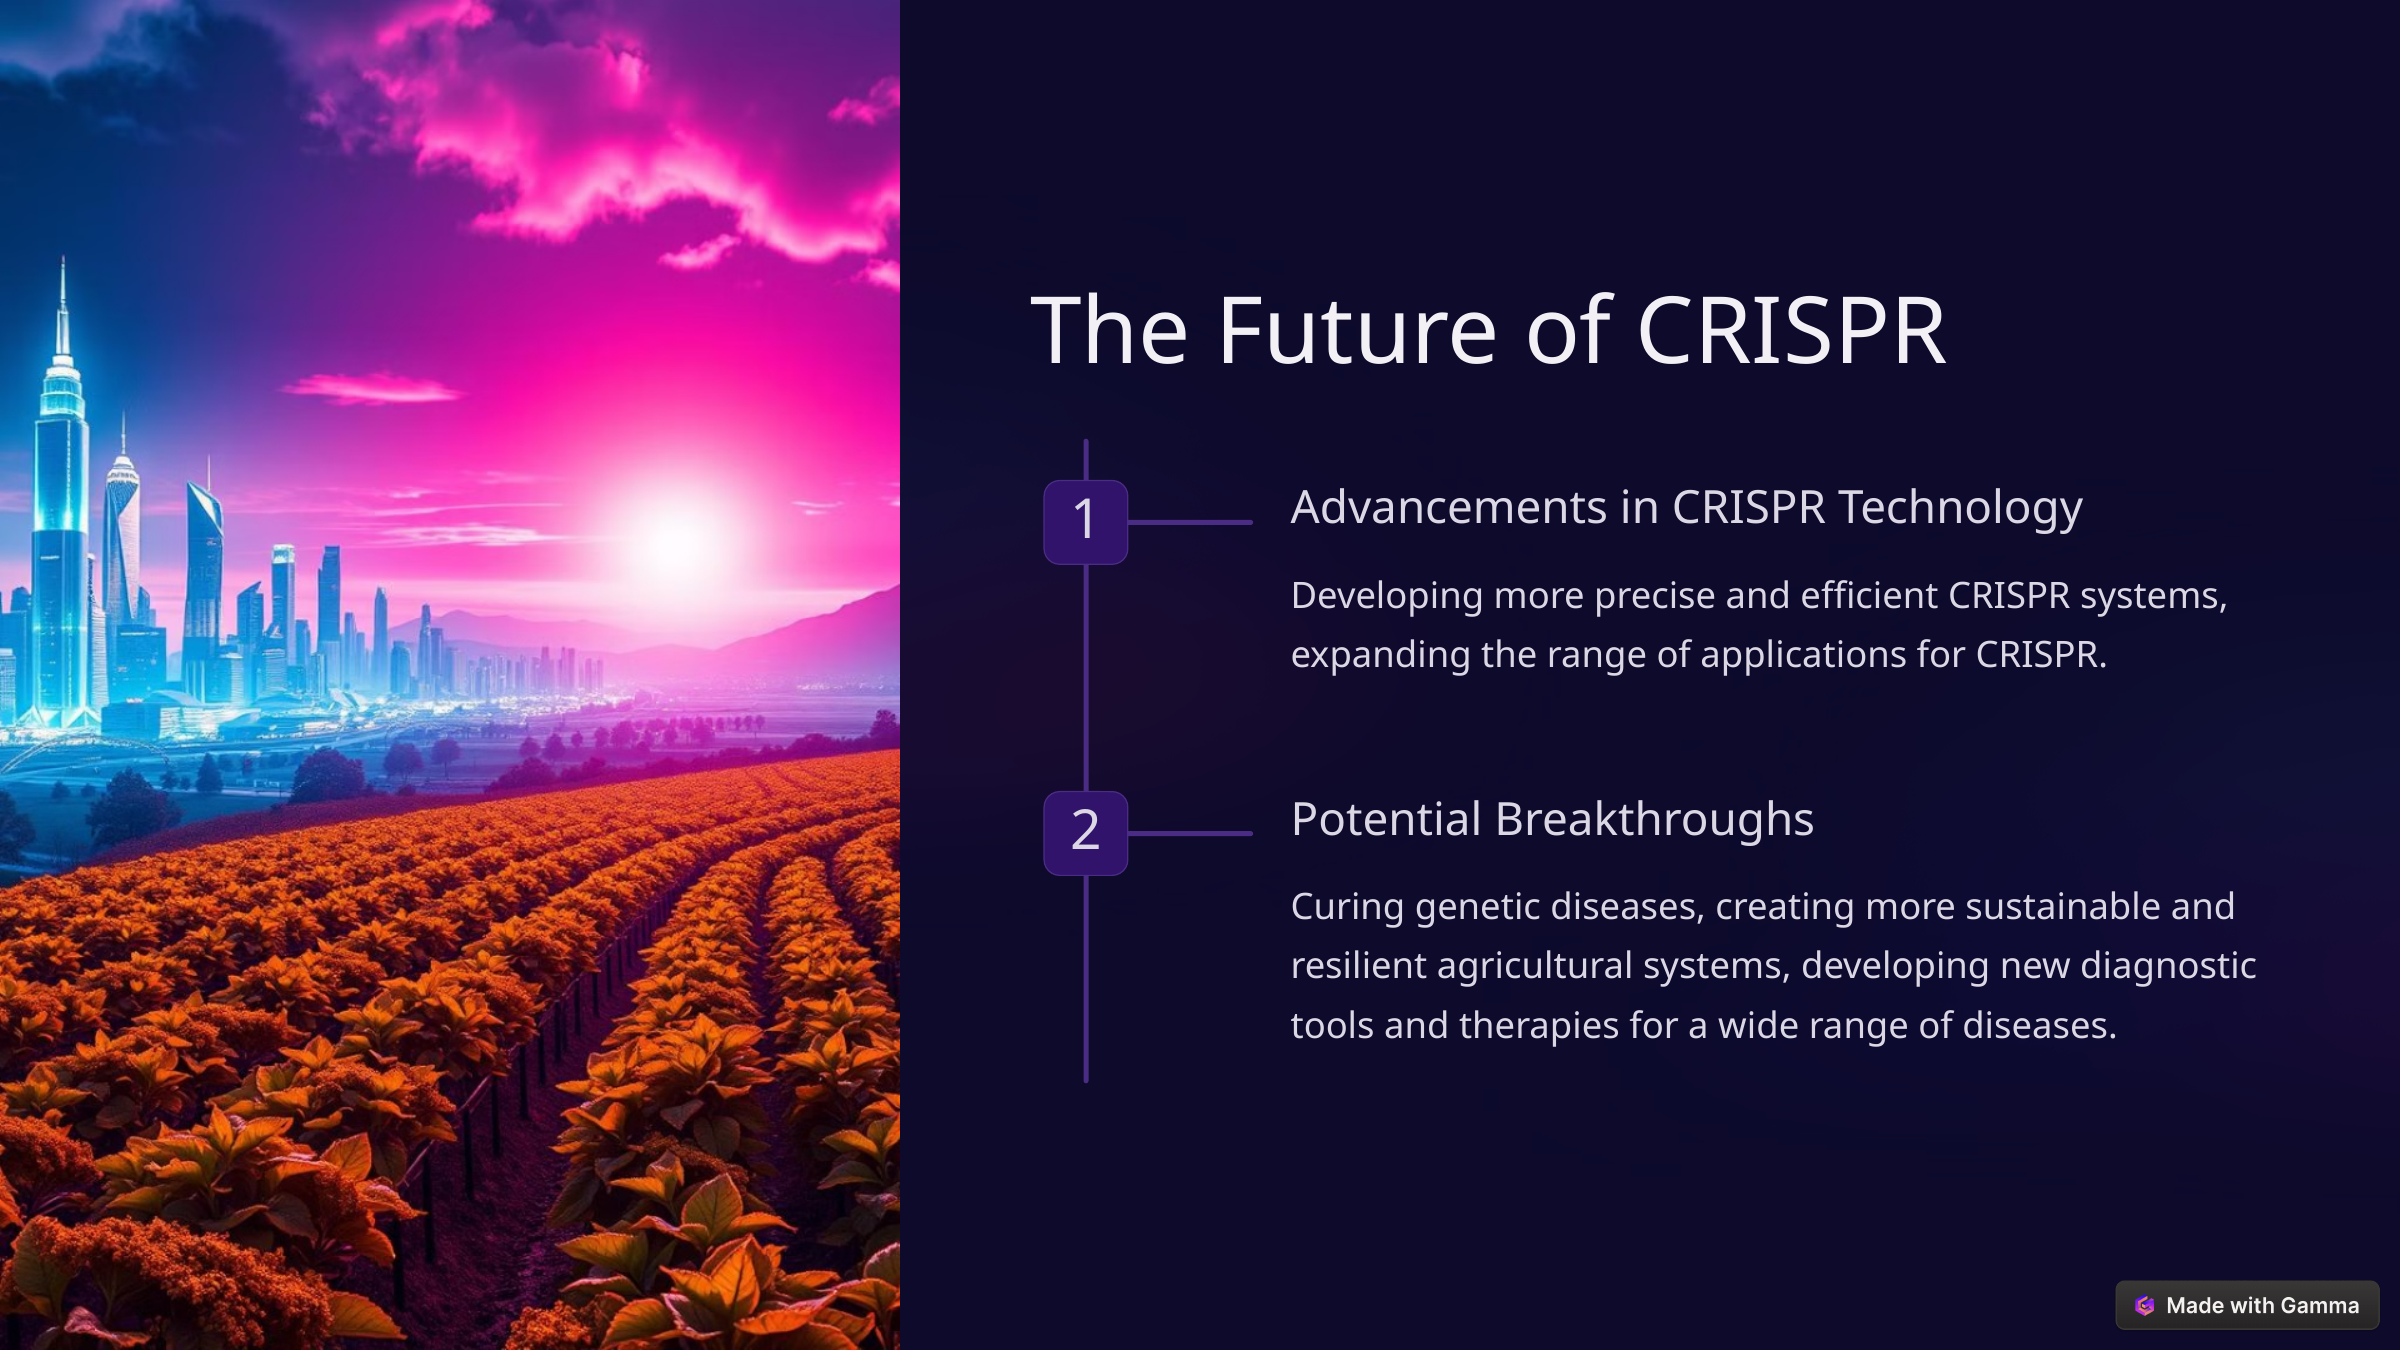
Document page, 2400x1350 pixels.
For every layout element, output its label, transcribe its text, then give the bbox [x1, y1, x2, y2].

picture [0, 0, 900, 1350]
text_box [1044, 480, 1128, 565]
text_box 1 [1075, 494, 1097, 551]
text_box [1128, 519, 1254, 525]
text_box Curing genetic diseases, creating more sustainable and resilient agricultural systems, developing new diagnostic tools and therapies for a wide range of diseases. [1290, 867, 2270, 1046]
text_box Advancements in CRISPR Technology [1290, 475, 2168, 534]
text_box Potential Breakthroughs [1290, 787, 1864, 846]
text_box [1083, 438, 1089, 480]
text_box [1044, 791, 1128, 876]
picture [2106, 1271, 2389, 1339]
text_box [1083, 565, 1089, 791]
text_box 2 [1070, 805, 1102, 862]
text_box [1083, 876, 1089, 1084]
text_box Developing more precise and efficient CRISPR systems, expanding the range of applications for CRISPR. [1290, 556, 2270, 676]
text_box [1128, 831, 1254, 837]
text_box The Future of CRISPR [1030, 266, 2030, 383]
